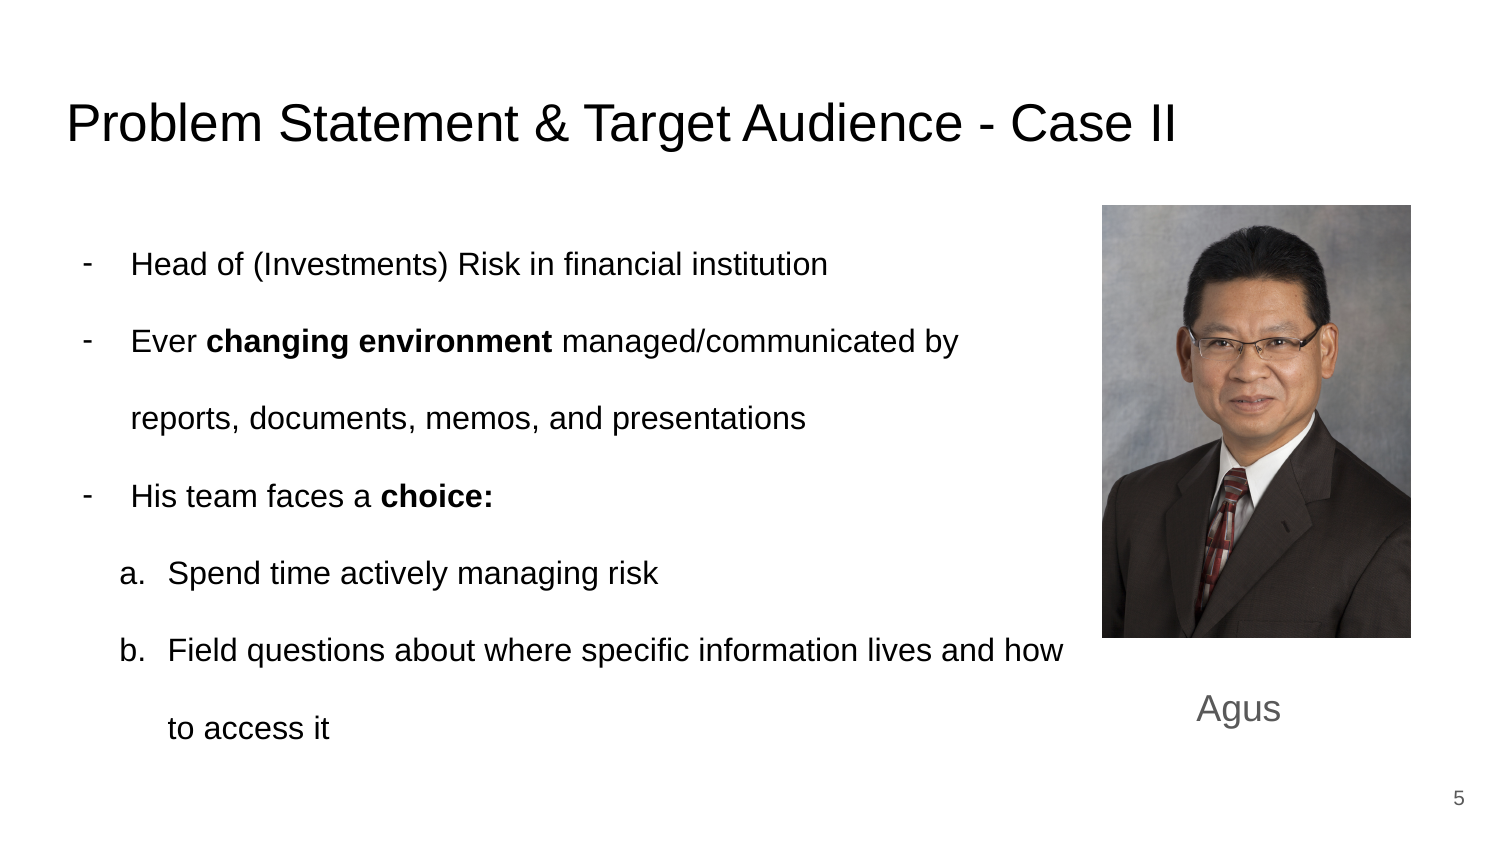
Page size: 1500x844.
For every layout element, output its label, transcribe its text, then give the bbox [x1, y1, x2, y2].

text_box Agus [1090, 669, 1388, 750]
slide_number ‹#› [1389, 764, 1480, 830]
title Problem Statement & Target Audience - Case II [51, 72, 1449, 167]
picture [1101, 205, 1412, 639]
list Head of (Investments) Risk in financial institution Ever changing environment managed/communicated by reports, documents, memos, and presentations His team faces a choice: Spend time actively managing risk Field questions about where specific information lives and how to access it [51, 189, 1091, 762]
